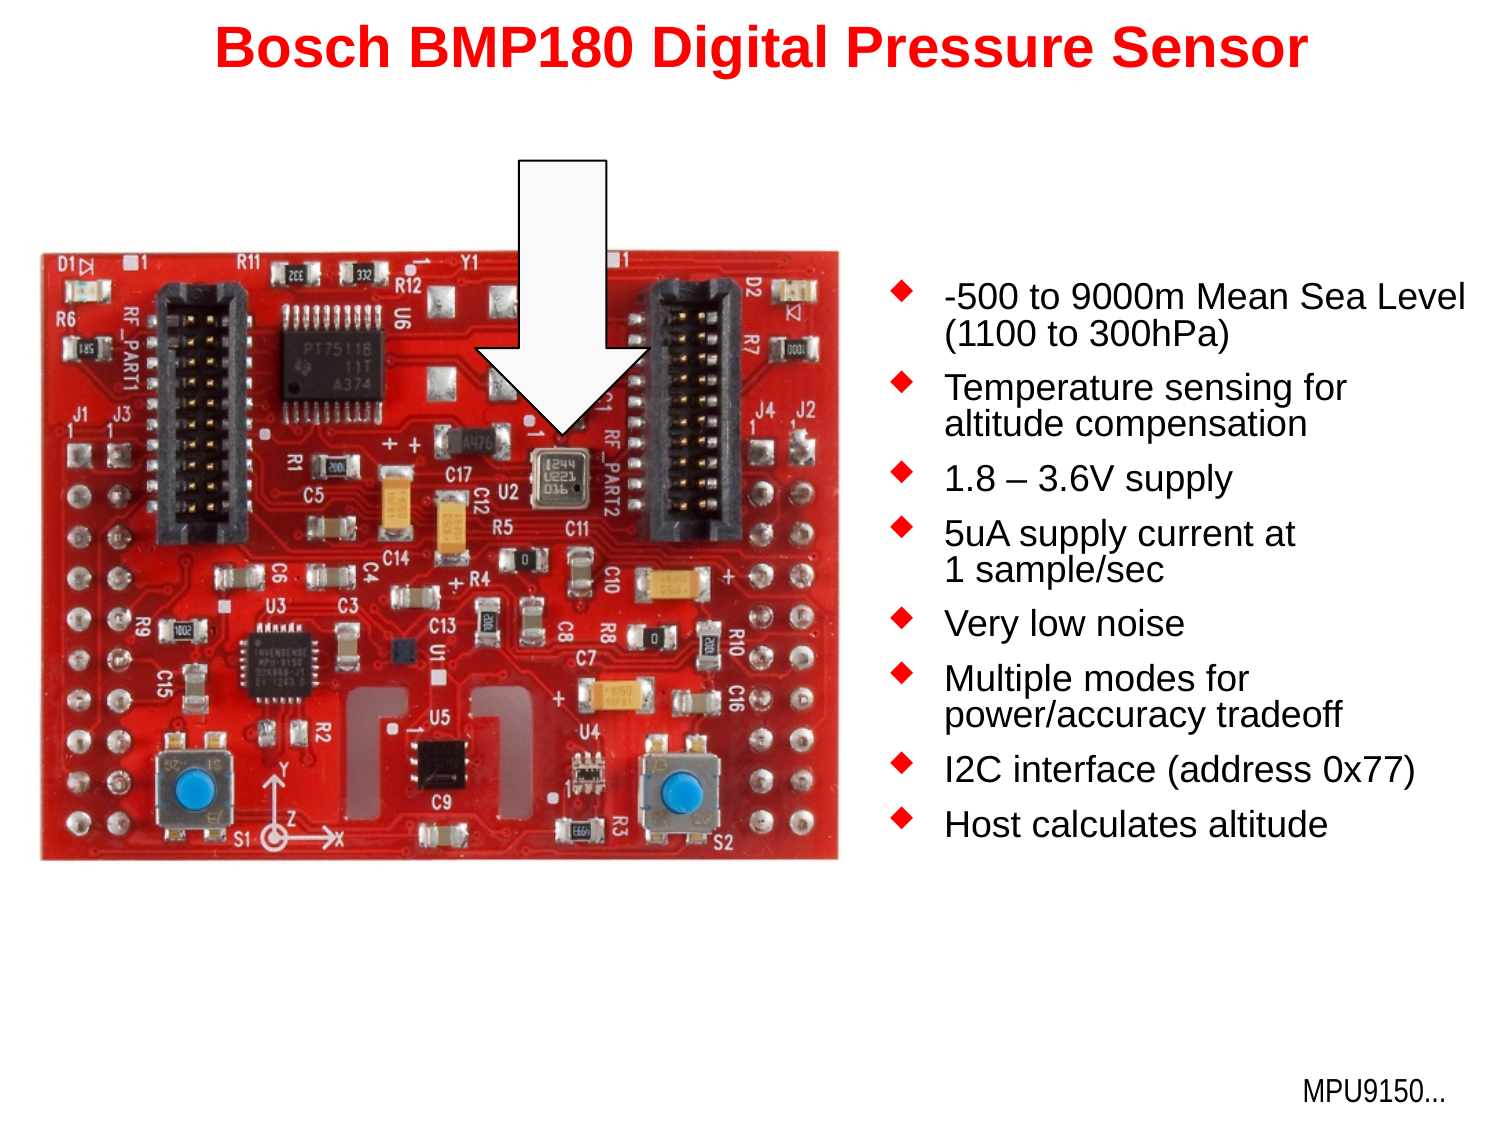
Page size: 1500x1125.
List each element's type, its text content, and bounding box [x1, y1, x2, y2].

text_box -500 to 9000m Mean Sea Level (1100 to 300hPa) Temperature sensing for altitude compensation 1.8 – 3.6V supply 5uA supply current at 1 sample/sec Very low noise Multiple modes for power/accuracy tradeoff I2C interface (address 0x77) Host calculates altitude [890, 273, 1492, 907]
text_box MPU9150... [1302, 1076, 1447, 1109]
text_box Bosch BMP180 Digital Pressure Sensor [36, 15, 1488, 87]
text_box [518, 160, 607, 223]
picture [7, 224, 888, 905]
